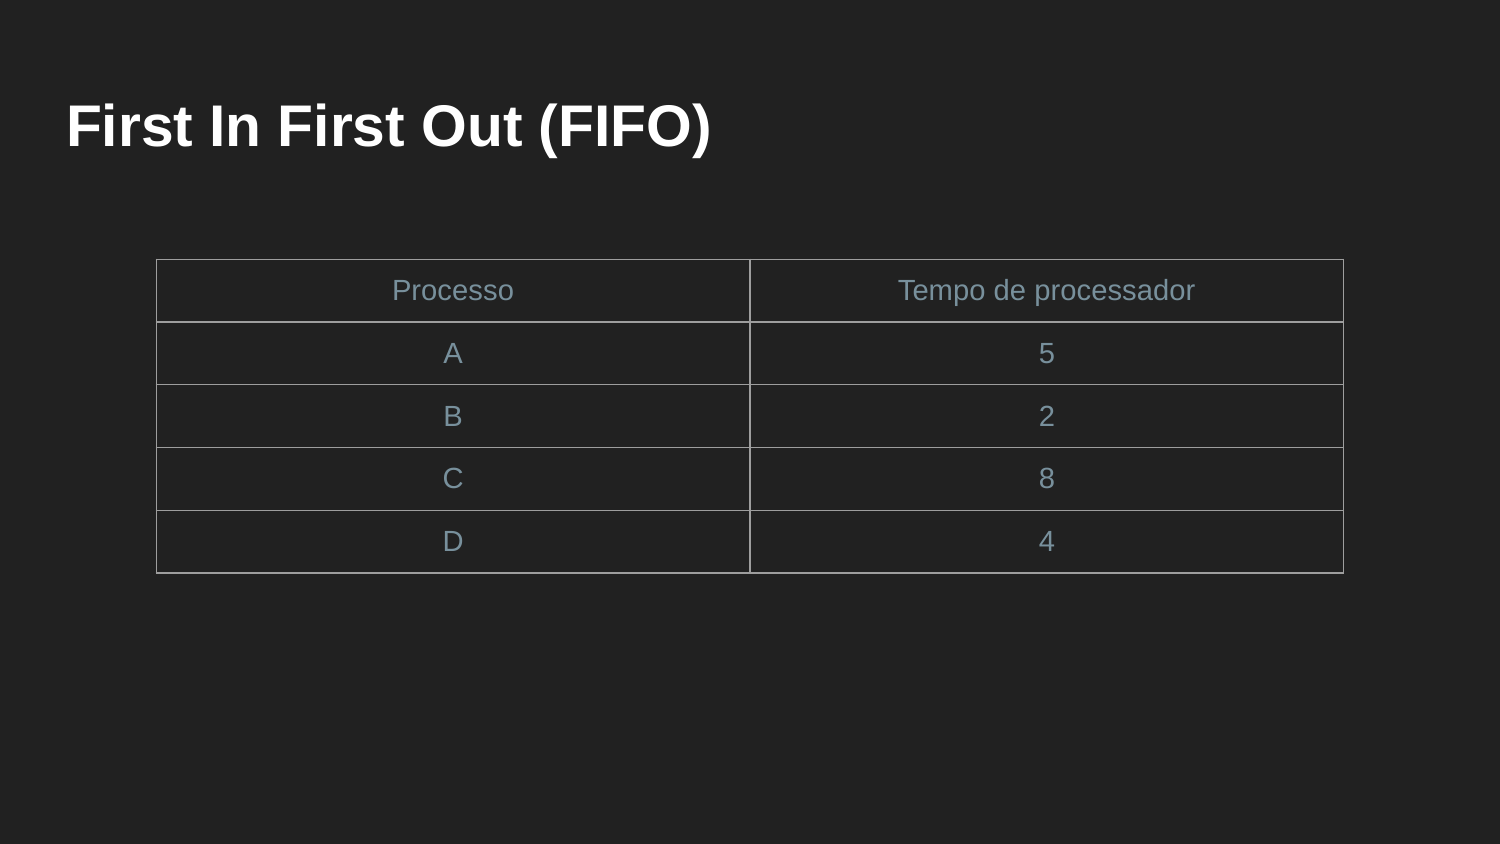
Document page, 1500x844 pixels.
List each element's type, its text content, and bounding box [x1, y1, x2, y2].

table_cell C [157, 448, 749, 510]
title First In First Out (FIFO) [51, 72, 1449, 167]
table_cell 4 [751, 511, 1343, 572]
table_header Tempo de processador [751, 260, 1343, 321]
table_cell A [157, 323, 749, 384]
table_header Processo [157, 260, 749, 321]
table_cell D [157, 511, 749, 572]
table_cell 8 [751, 448, 1343, 510]
table_cell B [157, 385, 749, 447]
table_cell 2 [751, 385, 1343, 447]
table_cell 5 [751, 323, 1343, 384]
